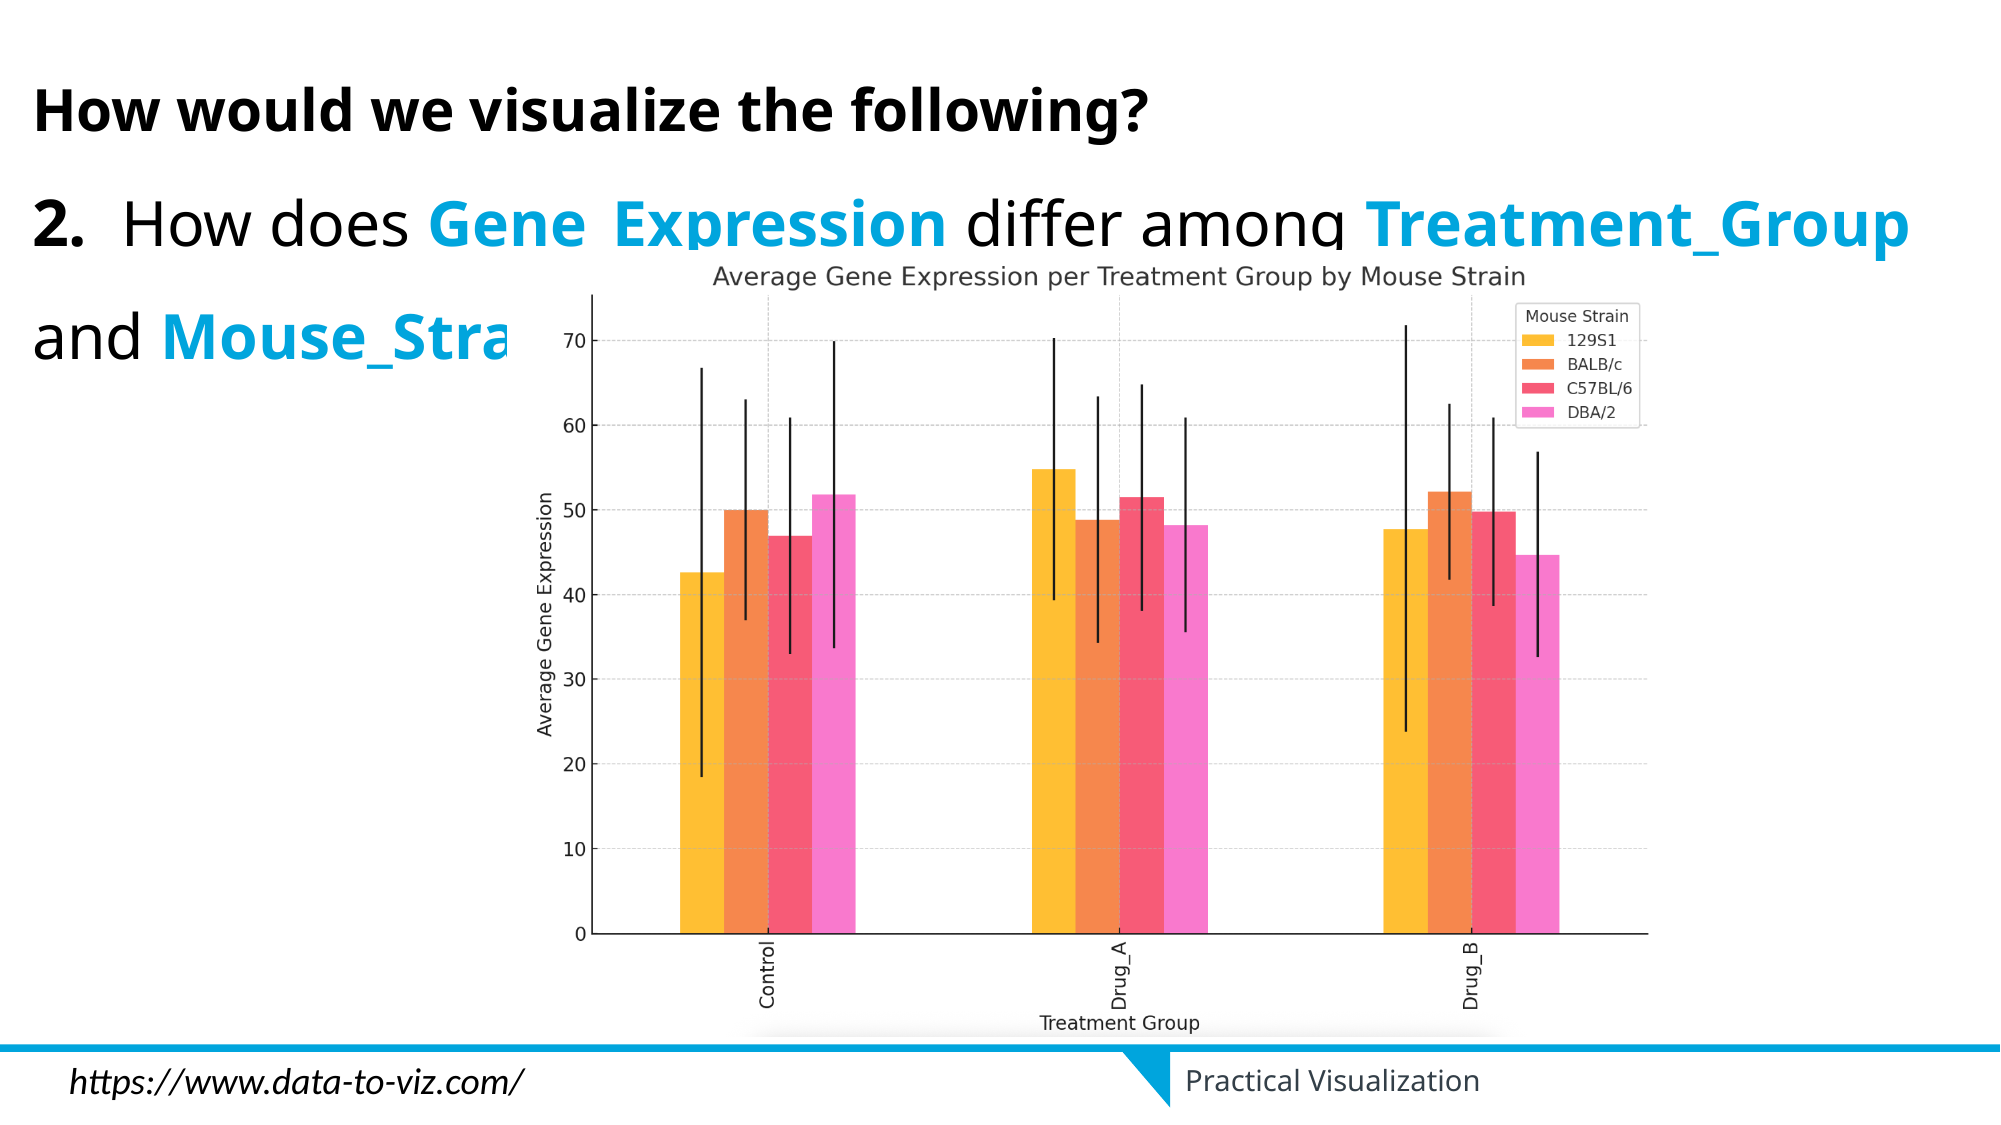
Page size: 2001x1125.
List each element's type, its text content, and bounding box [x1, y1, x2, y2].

list Practical Visualization [1170, 1065, 2000, 1125]
picture [507, 250, 1660, 1037]
list How would we visualize the following? 2. How does Gene_Expression differ among Treatment_Group and Mouse_Strain? [17, 31, 1991, 1040]
text_box https://www.data-to-viz.com/ [0, 1049, 797, 1110]
